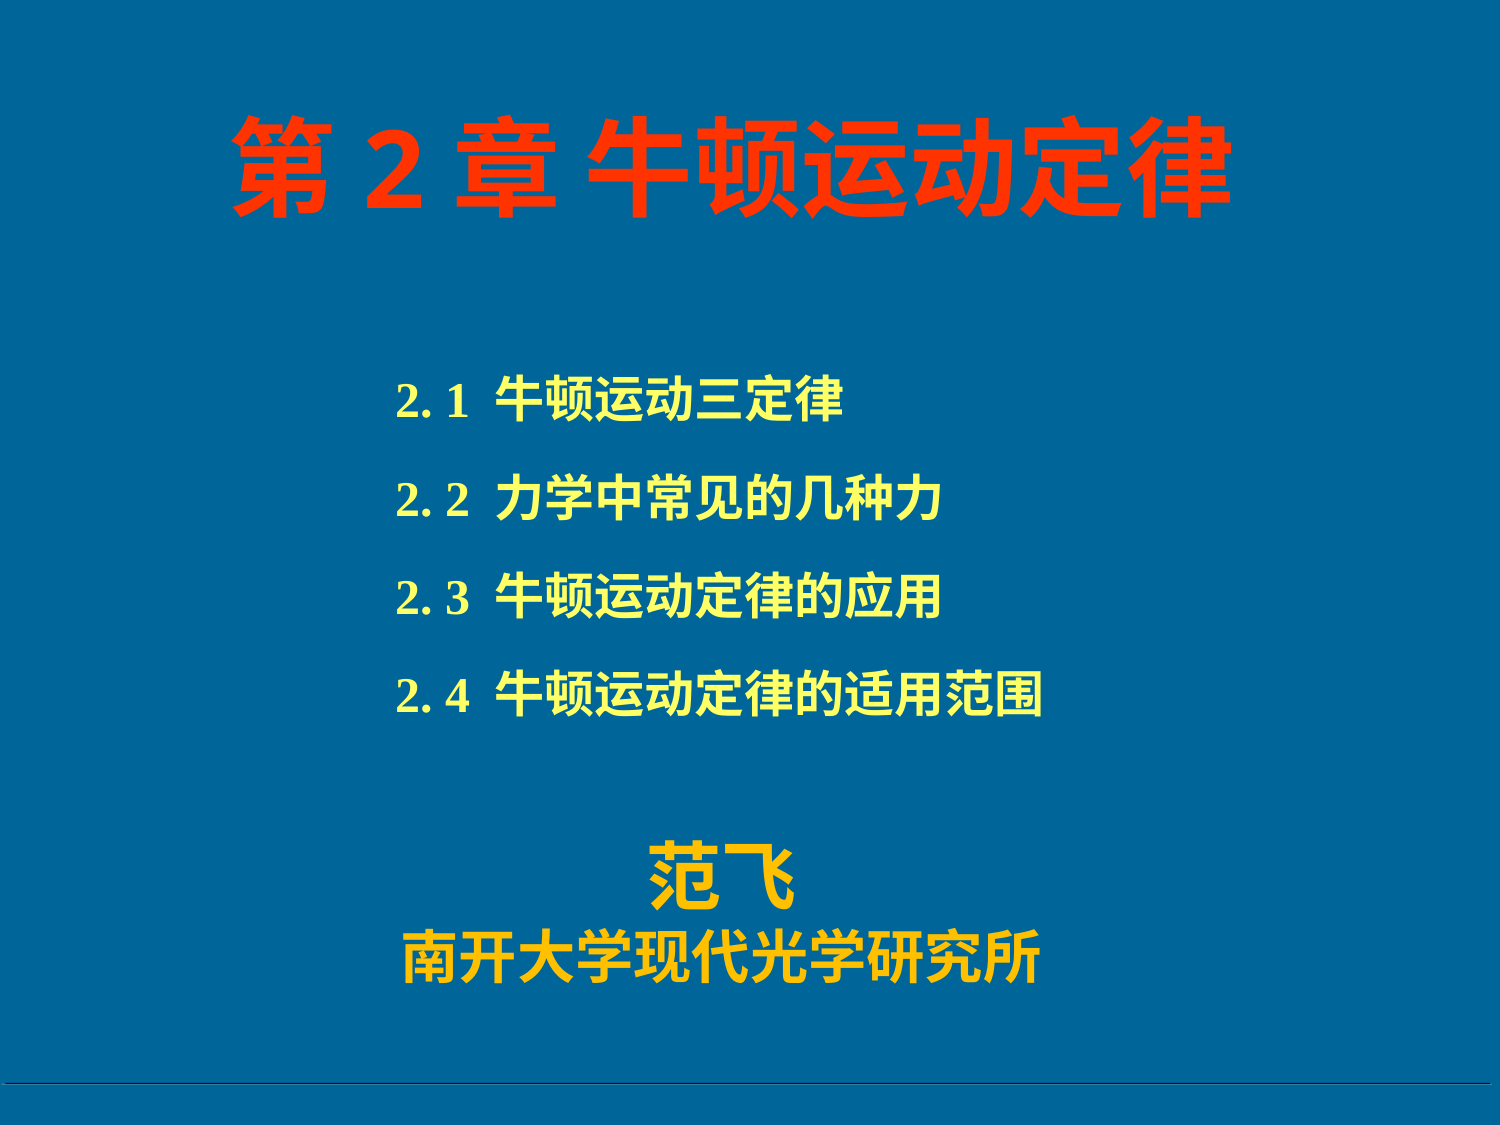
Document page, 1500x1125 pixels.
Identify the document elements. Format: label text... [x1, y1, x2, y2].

text_box 范飞 南开大学现代光学研究所 [385, 822, 1057, 998]
text_box 2. 3 牛顿运动定律的应用 [380, 556, 1279, 632]
text_box 2. 2 力学中常见的几种力 [380, 458, 1218, 534]
text_box 2. 1 牛顿运动三定律 [380, 360, 1218, 435]
text_box 2. 4 牛顿运动定律的适用范围 [380, 655, 1279, 731]
text_box 第2章 牛顿运动定律 [183, 92, 1279, 238]
